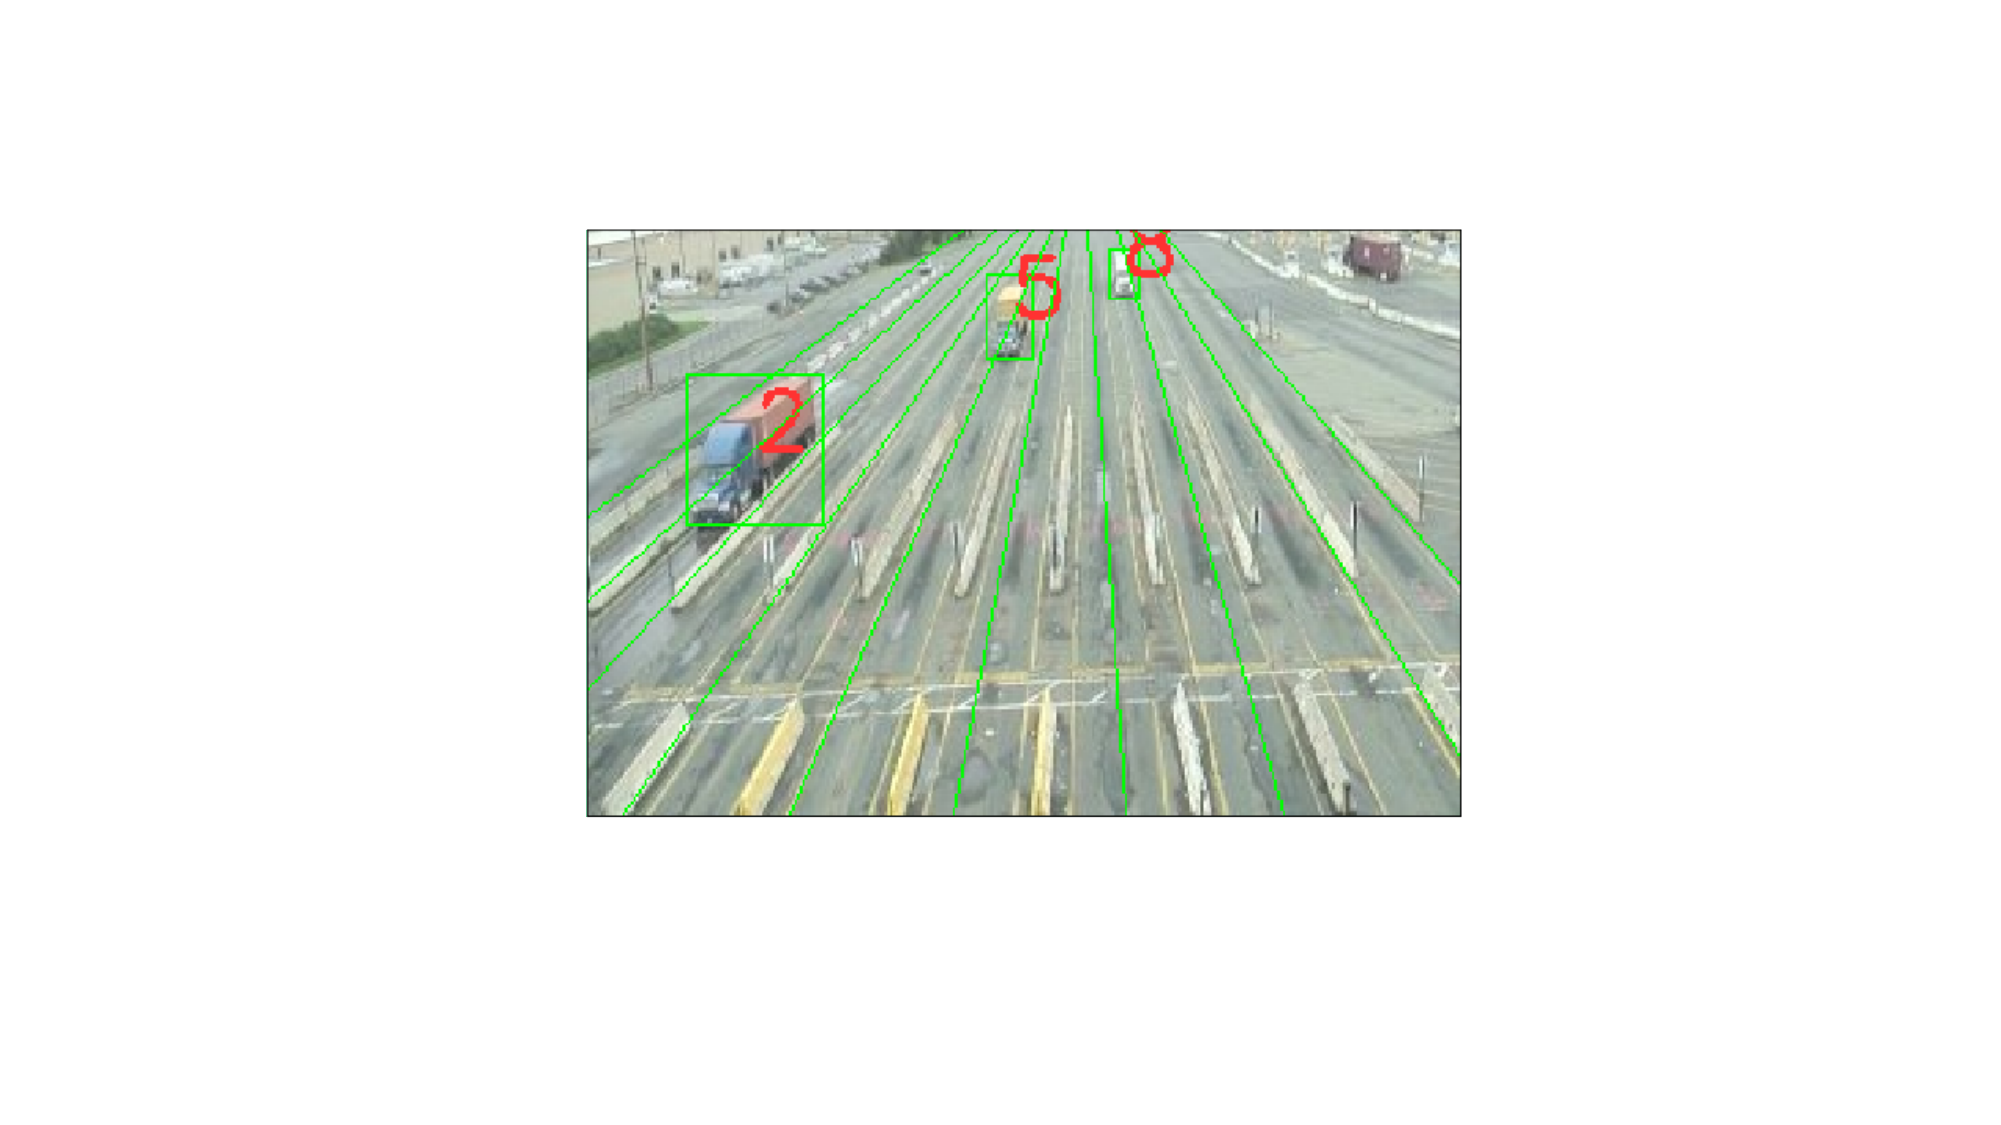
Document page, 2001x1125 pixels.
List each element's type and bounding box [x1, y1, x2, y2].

picture [570, 214, 1476, 833]
